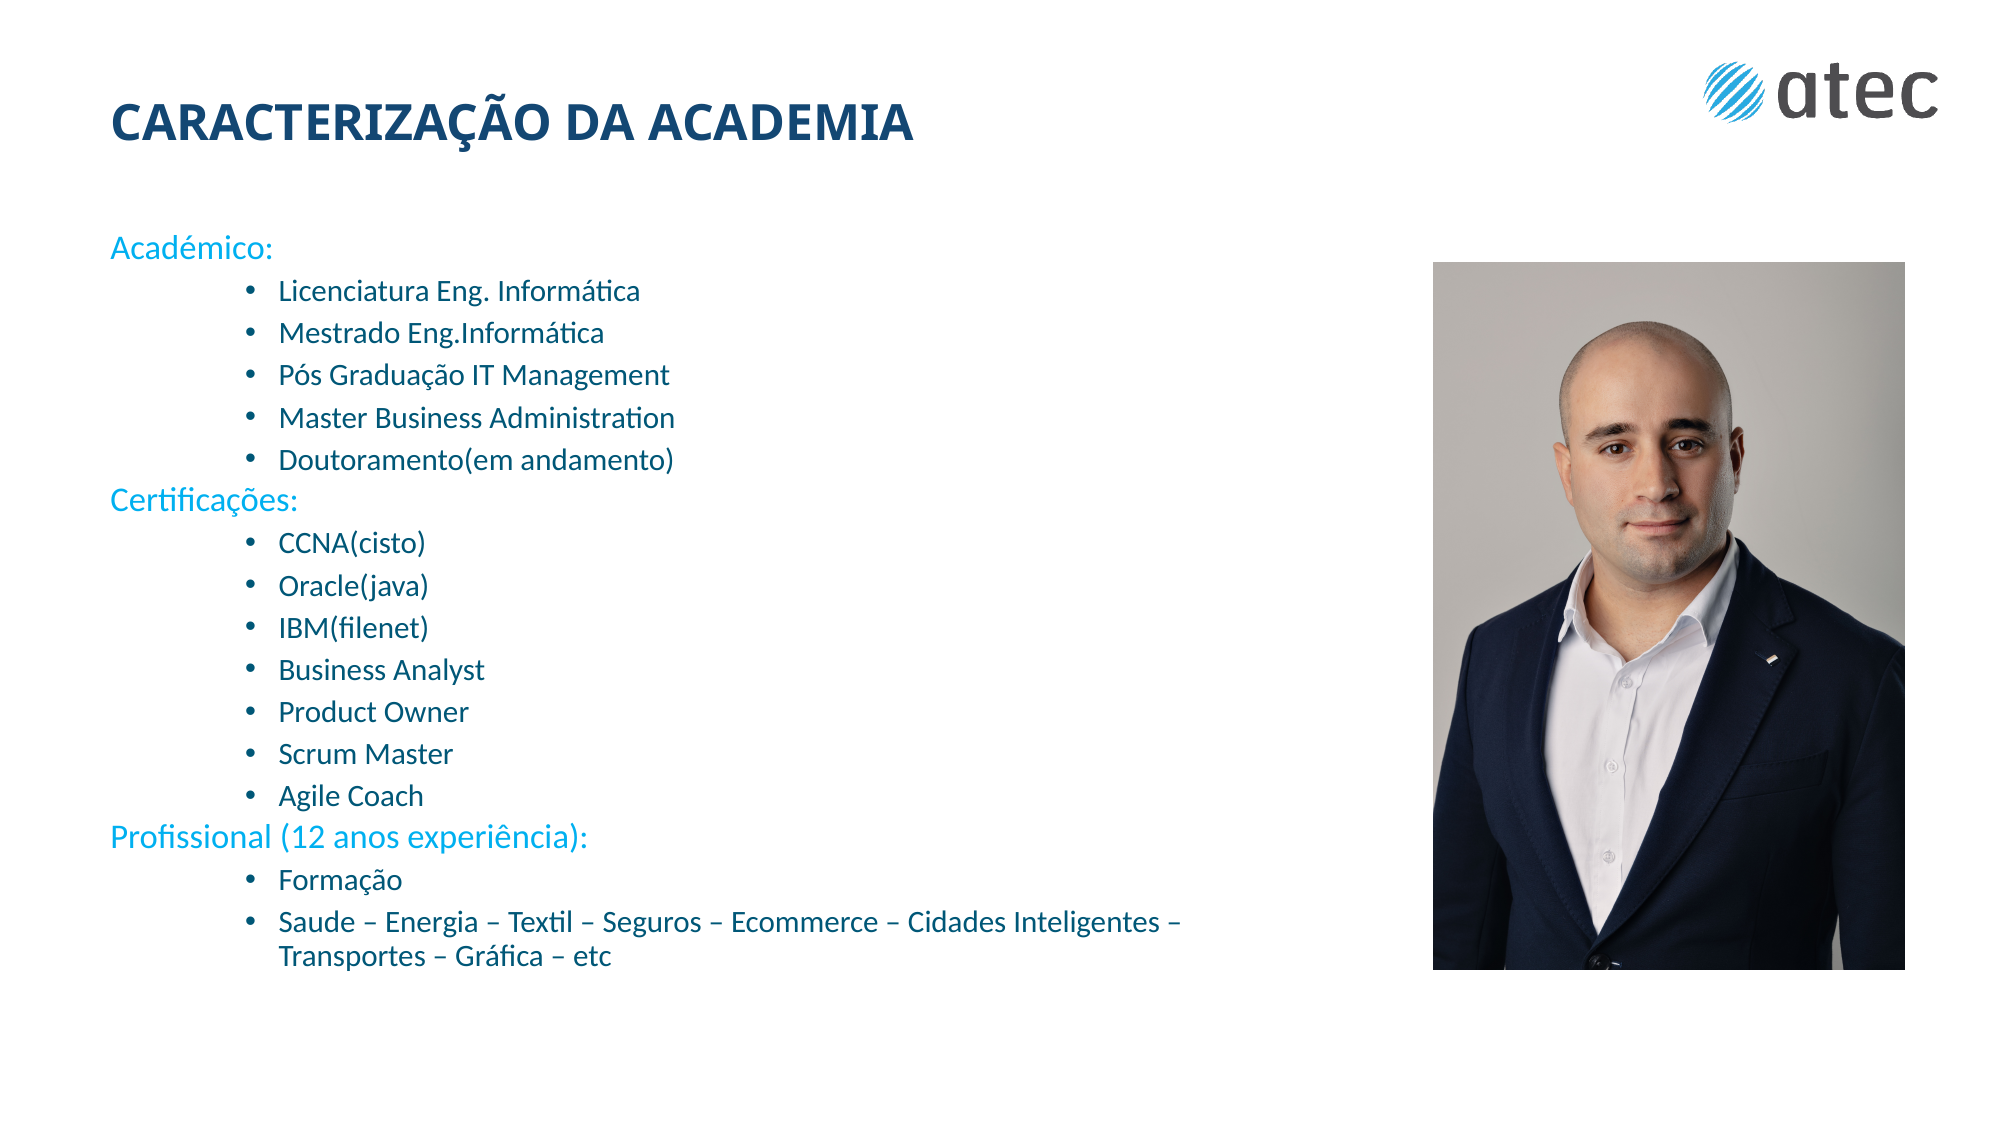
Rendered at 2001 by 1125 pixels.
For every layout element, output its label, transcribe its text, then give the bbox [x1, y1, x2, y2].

text_box Académico: Licenciatura Eng. Informática Mestrado Eng.Informática Pós Graduação IT Management Master Business Administration Doutoramento(em andamento) Certificações: CCNA(cisto) Oracle(java) IBM(filenet) Business Analyst Product Owner Scrum Master Agile Coach Profissional (12 anos experiência): Formação Saude – Energia – Textil – Seguros – Ecommerce – Cidades Inteligentes – Transportes – Gráfica – etc [95, 217, 1281, 986]
title CARACTERIZAÇÃO DA ACADEMIA [95, 64, 1652, 177]
picture [0, 0, 2000, 1125]
